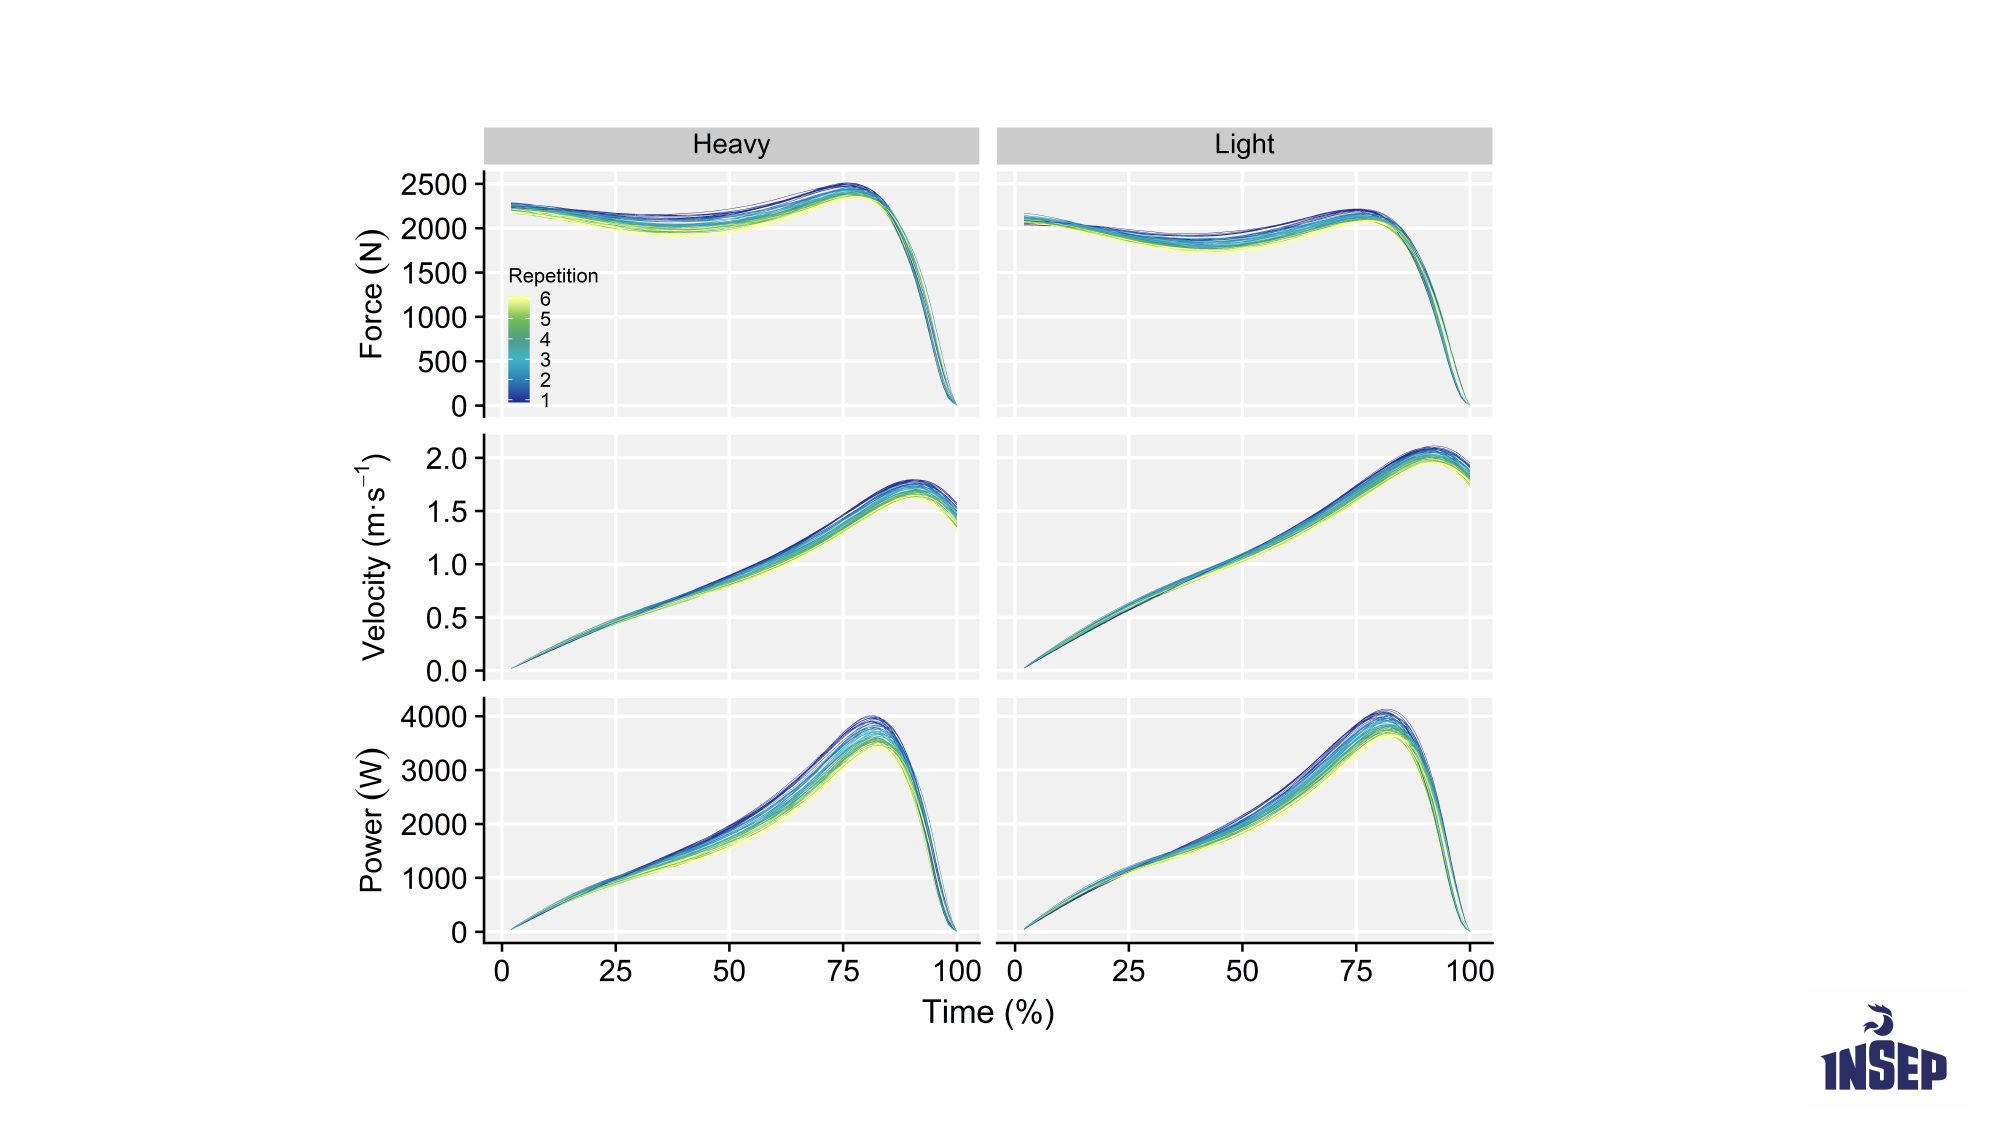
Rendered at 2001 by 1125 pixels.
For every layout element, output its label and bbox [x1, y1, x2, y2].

picture [333, 110, 1510, 1051]
picture [1805, 988, 1967, 1110]
